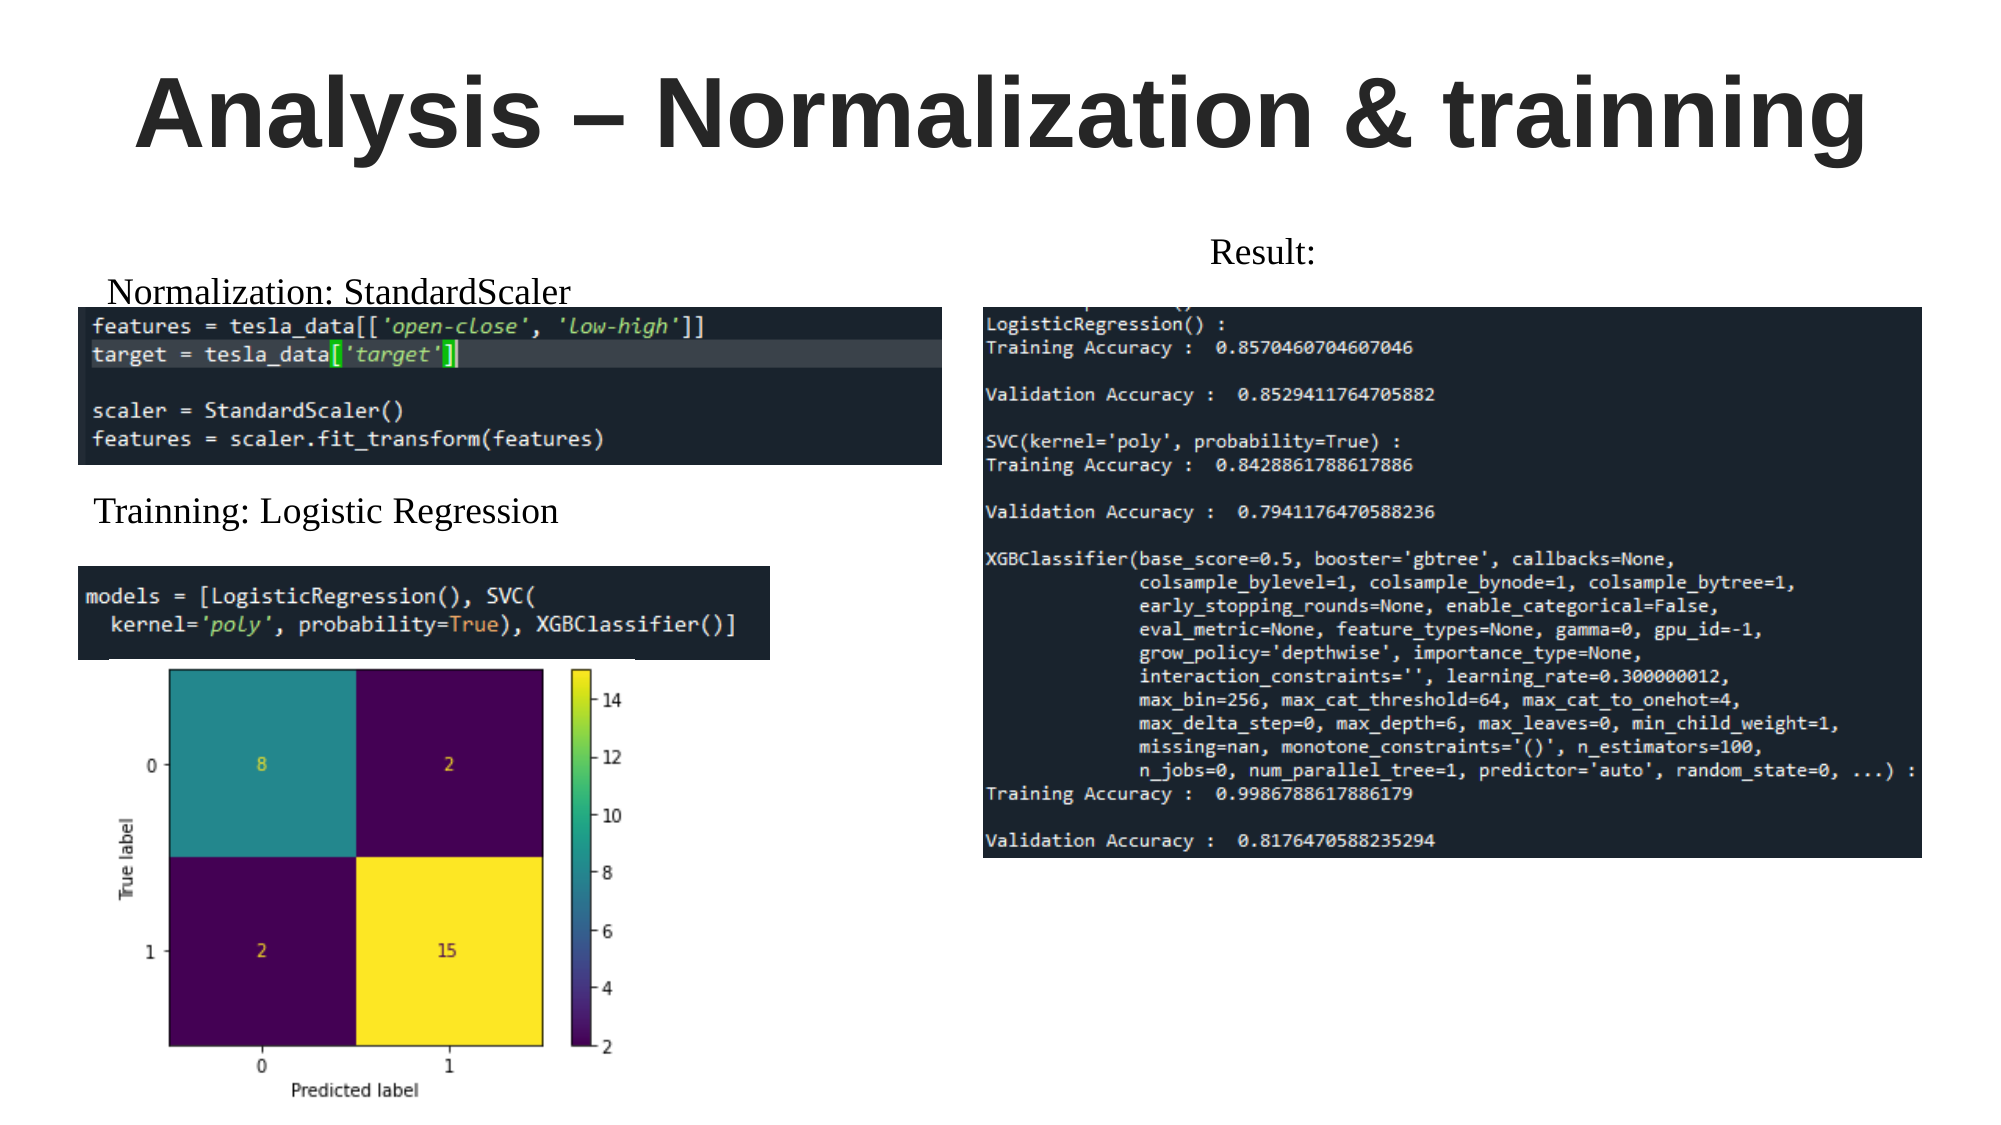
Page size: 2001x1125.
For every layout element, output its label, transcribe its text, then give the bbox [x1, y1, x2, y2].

text_box Normalization: StandardScaler [92, 259, 649, 307]
text_box Trainning: Logistic Regression [78, 478, 635, 539]
picture [983, 307, 1922, 858]
list Analysis – Normalization & trainning [53, 55, 1952, 175]
text_box Result: [1195, 220, 1752, 280]
picture [78, 307, 942, 465]
picture [78, 566, 770, 1111]
